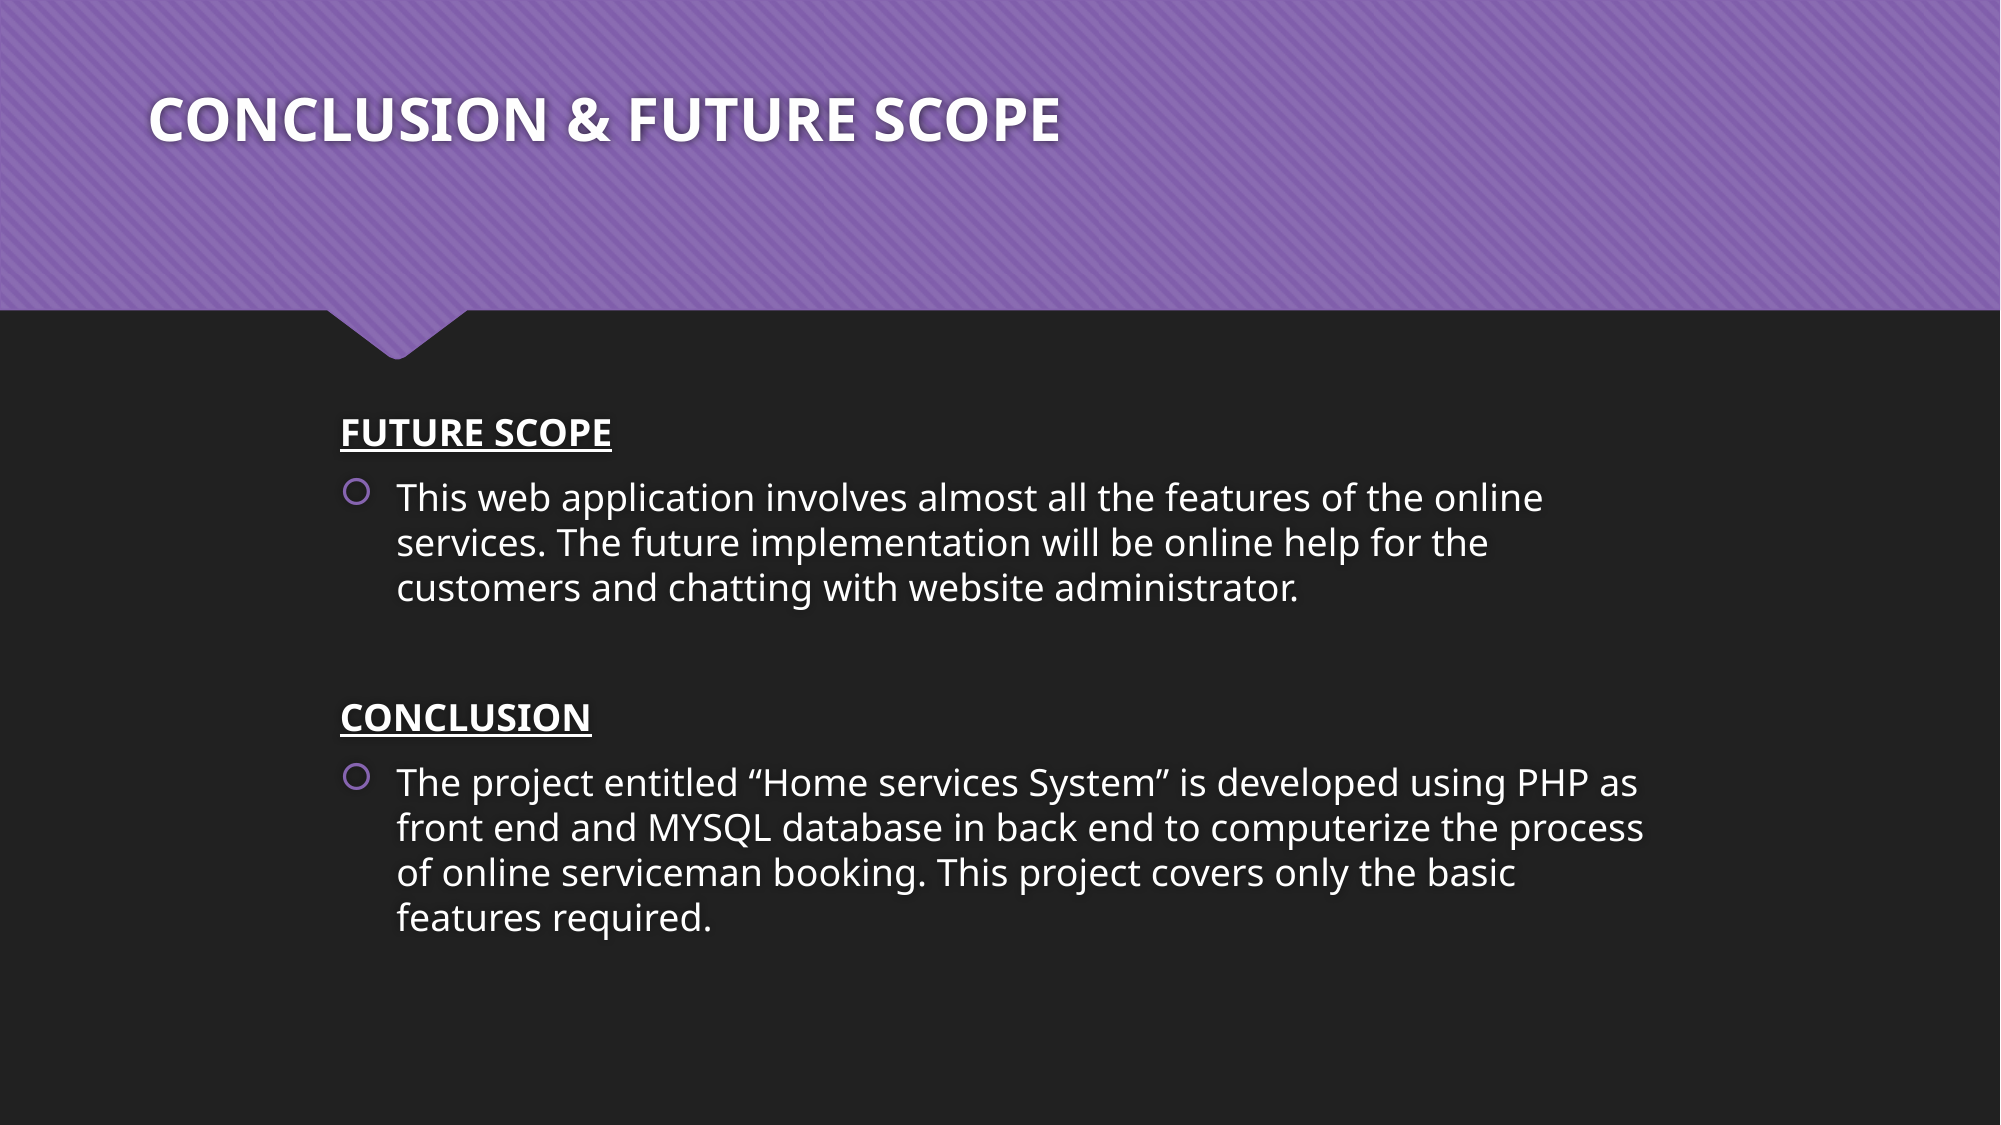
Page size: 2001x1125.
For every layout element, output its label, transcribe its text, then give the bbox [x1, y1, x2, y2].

list FUTURE SCOPE This web application involves almost all the features of the online services. The future implementation will be online help for the customers and chatting with website administrator. CONCLUSION The project entitled “Home services System” is developed using PHP as front end and MYSQL database in back end to computerize the process of online serviceman booking. This project covers only the basic features required. [324, 257, 1675, 1038]
title CONCLUSION & FUTURE SCOPE [132, 73, 1868, 233]
